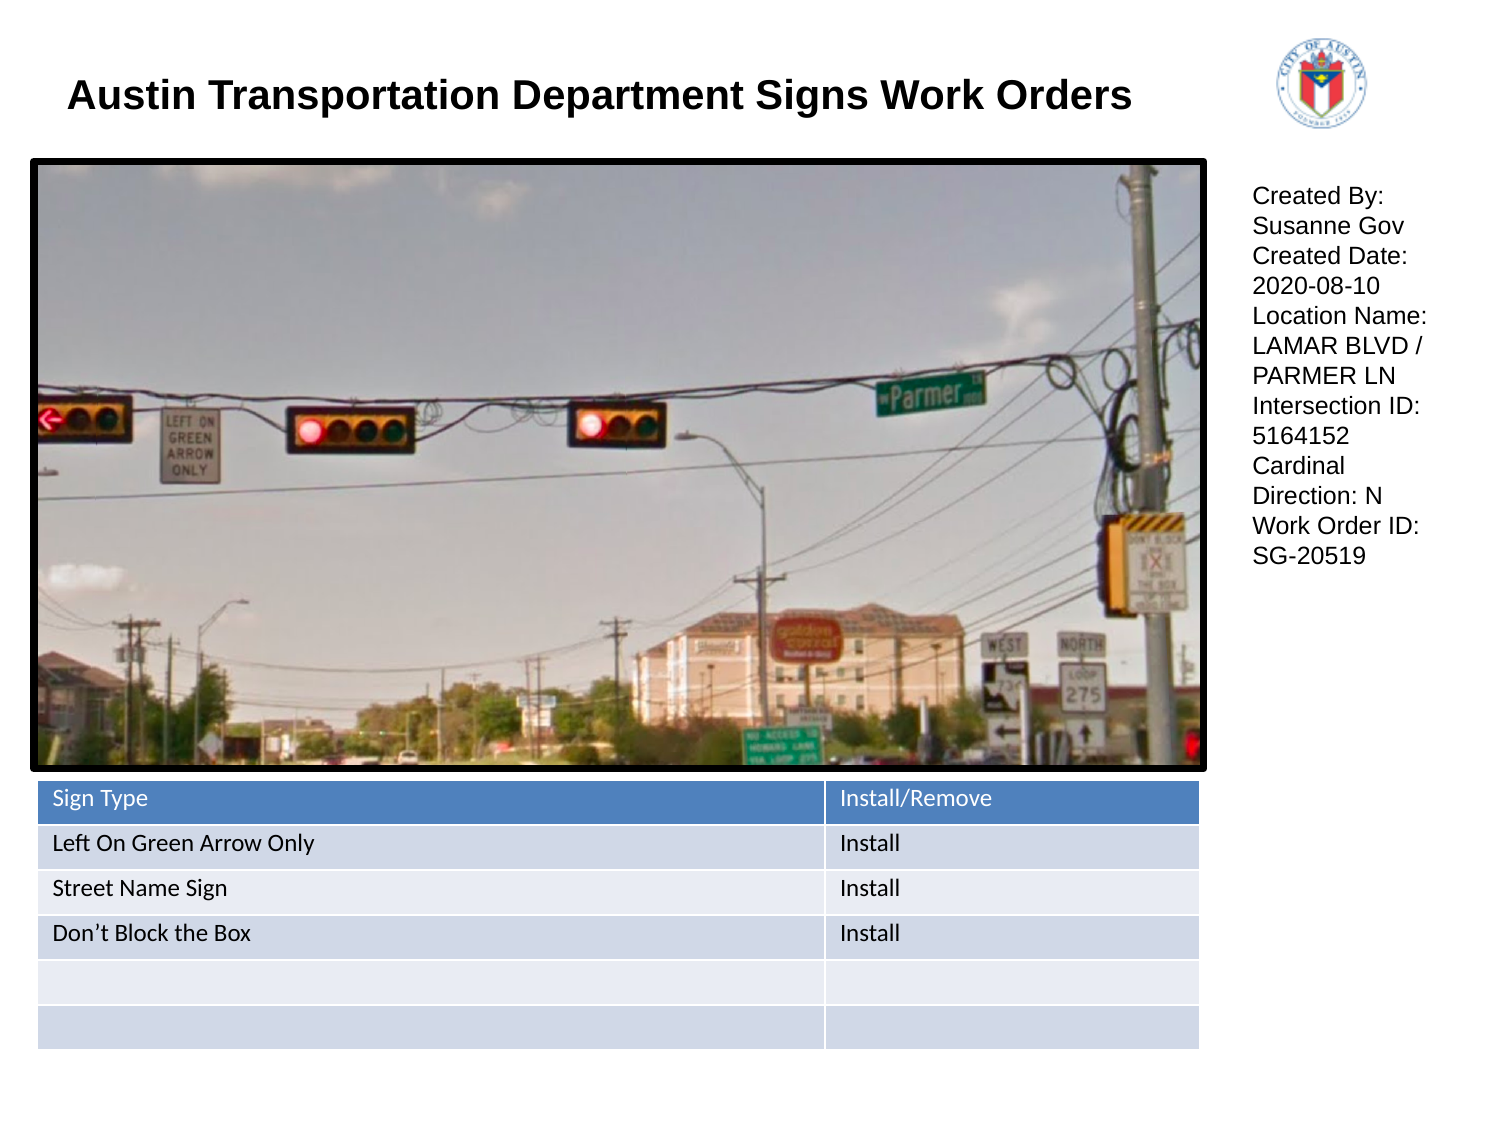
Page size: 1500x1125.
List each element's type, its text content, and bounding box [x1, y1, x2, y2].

text_box Created By: Susanne Gov Created Date: 2020-08-10 Location Name: LAMAR BLVD / PARMER LN Intersection ID: 5164152 Cardinal Direction: N Work Order ID: SG-20519 [1237, 172, 1463, 577]
table_cell [826, 1006, 1199, 1049]
table_header Sign Type [38, 781, 824, 824]
text_box Austin Transportation Department Signs Work Orders [51, 60, 1149, 125]
picture [1274, 37, 1369, 132]
picture [37, 164, 1201, 766]
table_cell Street Name Sign [38, 871, 824, 914]
table_cell Left On Green Arrow Only [38, 826, 824, 869]
table_header Install/Remove [826, 781, 1199, 824]
table_cell [38, 1006, 824, 1049]
table_cell [826, 961, 1199, 1004]
table_cell Install [826, 916, 1199, 959]
table_cell Install [826, 871, 1199, 914]
table_cell [38, 961, 824, 1004]
table_cell Don’t Block the Box [38, 916, 824, 959]
table_cell Install [826, 826, 1199, 869]
